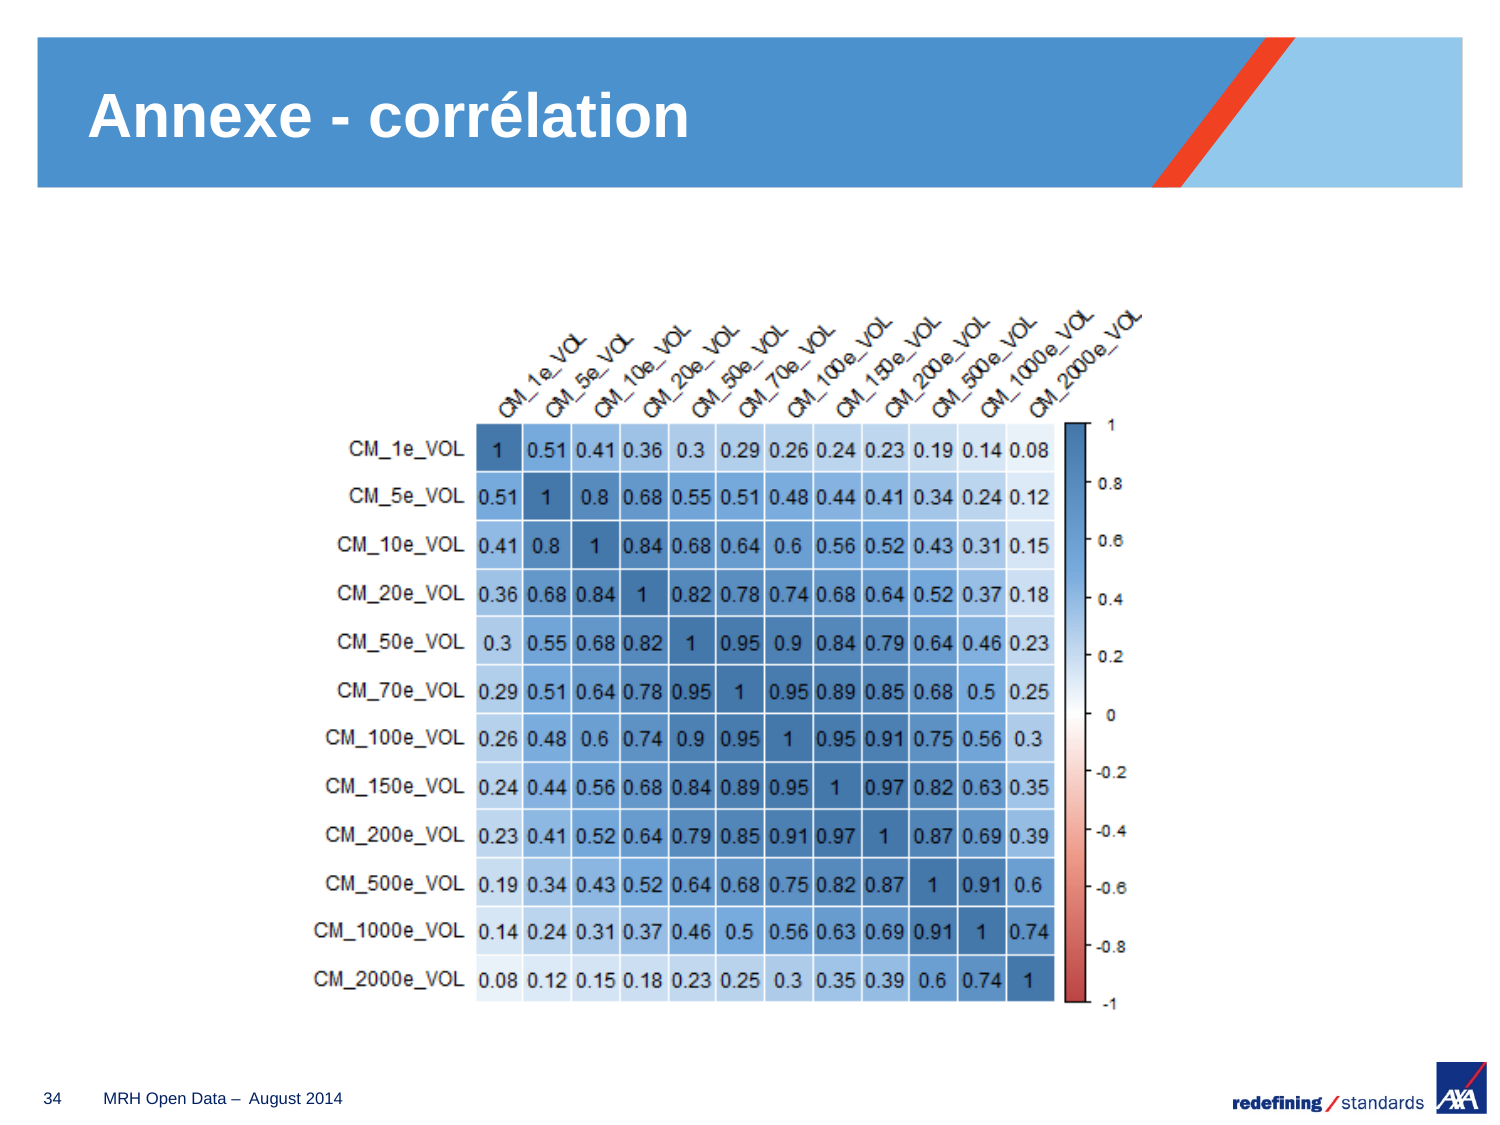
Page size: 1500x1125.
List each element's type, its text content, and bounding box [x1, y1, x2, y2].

title Annexe - corrélation [87, 37, 1226, 188]
picture [1233, 1062, 1487, 1114]
footer MRH Open Data – August 2014 [88, 1080, 562, 1116]
slide_number 34 [37, 1080, 88, 1116]
picture [277, 207, 1142, 1072]
